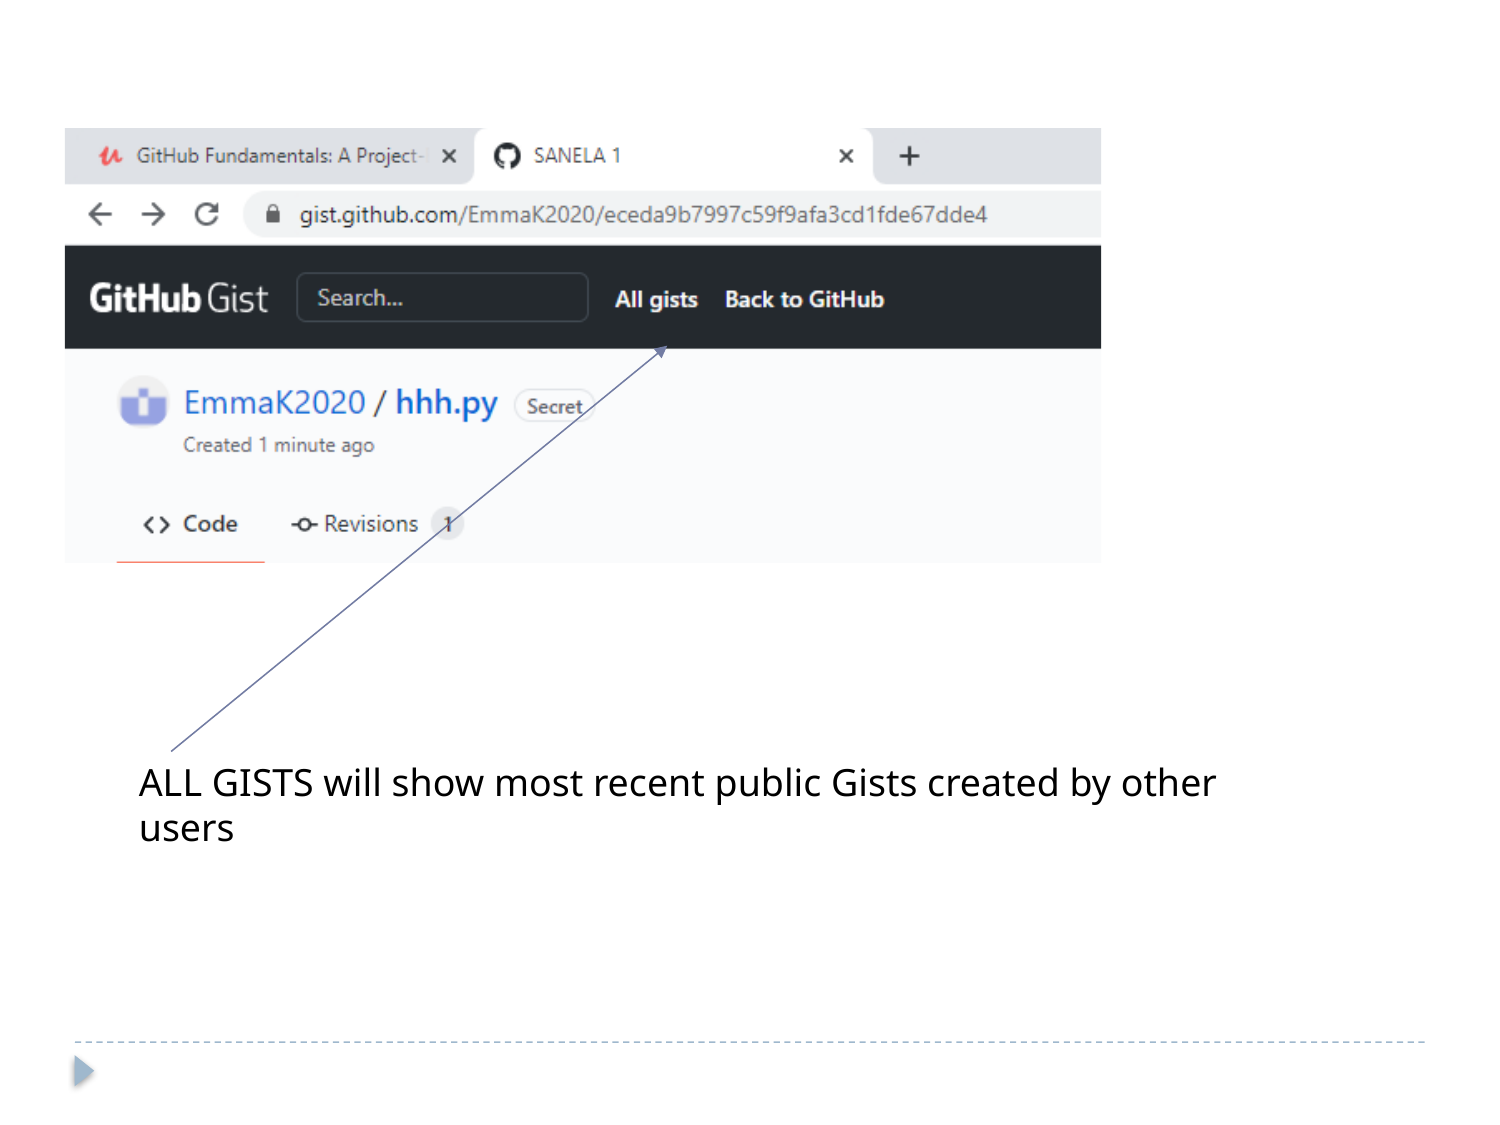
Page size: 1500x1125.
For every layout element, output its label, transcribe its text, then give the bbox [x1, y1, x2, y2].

text_box ALL GISTS will show most recent public Gists created by other users [123, 751, 1270, 857]
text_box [170, 345, 668, 752]
picture [64, 128, 1102, 563]
